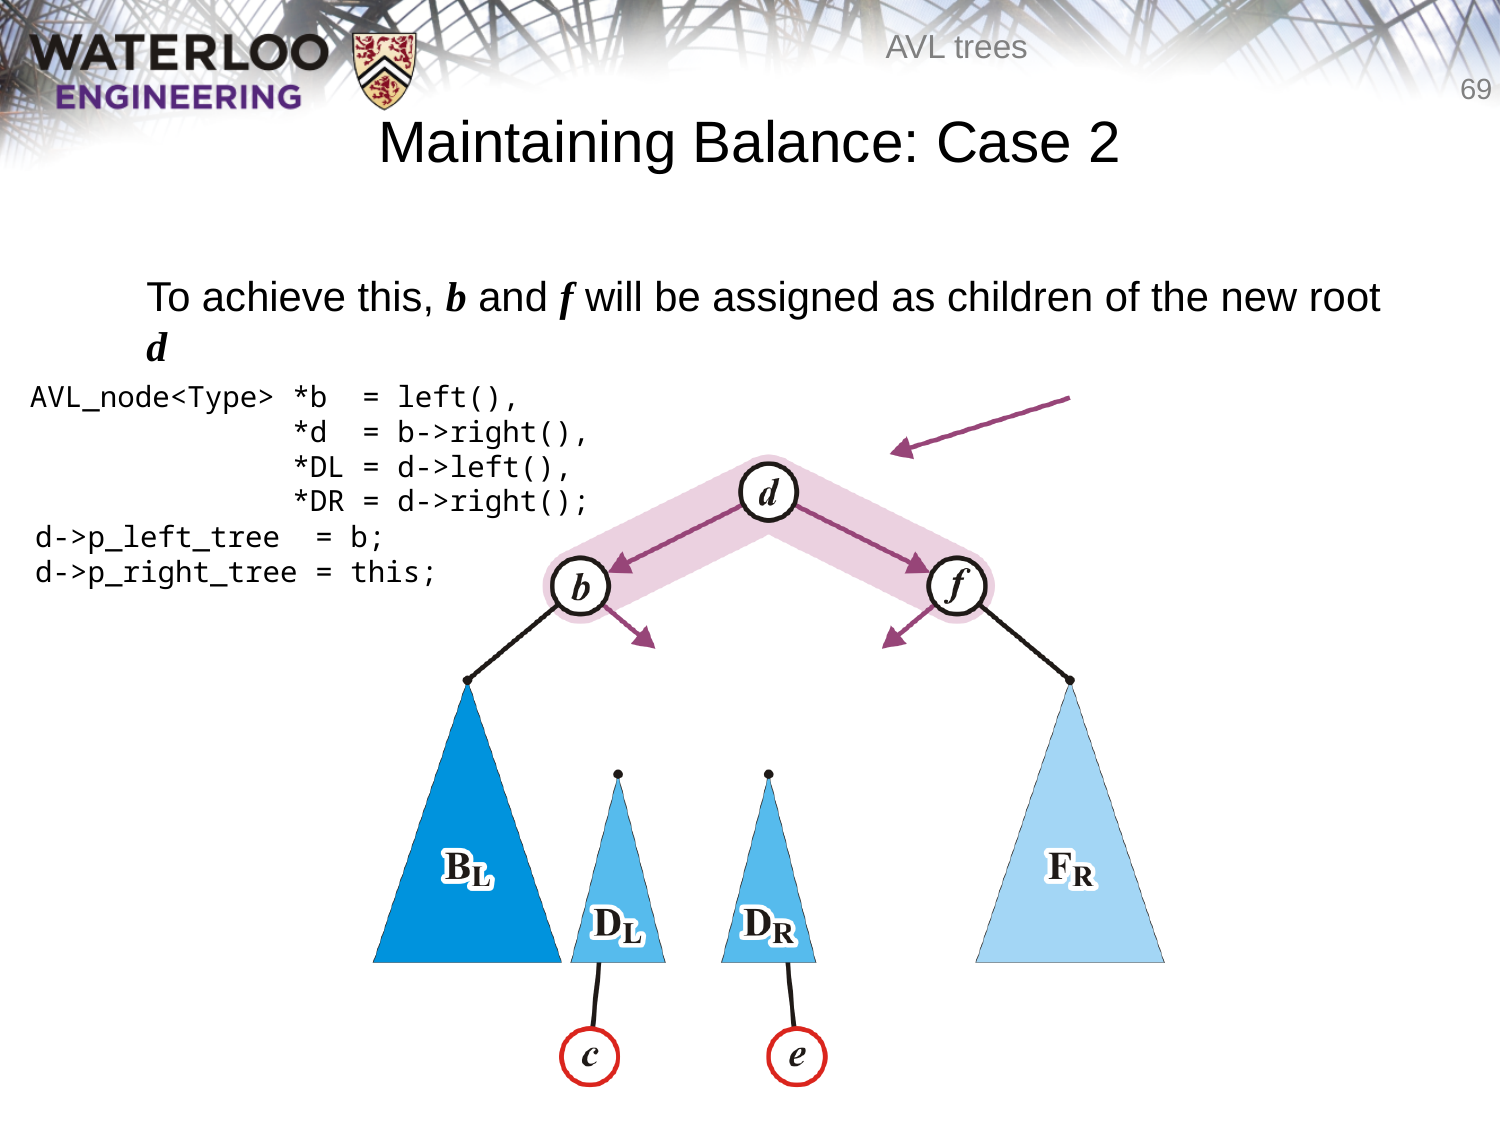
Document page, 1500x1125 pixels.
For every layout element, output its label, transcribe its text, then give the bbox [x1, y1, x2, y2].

title Maintaining Balance: Case 2 [74, 44, 1426, 233]
picture [0, 0, 1500, 1125]
list To achieve this, b and f will be assigned as children of the new root d [74, 262, 1426, 1006]
text_box d->p_left_tree = b; d->p_right_tree = this; [20, 526, 236, 596]
text_box AVL_node<Type> *b = left(), *d = b->right(), *DL = d->left(), *DR = d->right(); [15, 370, 605, 526]
